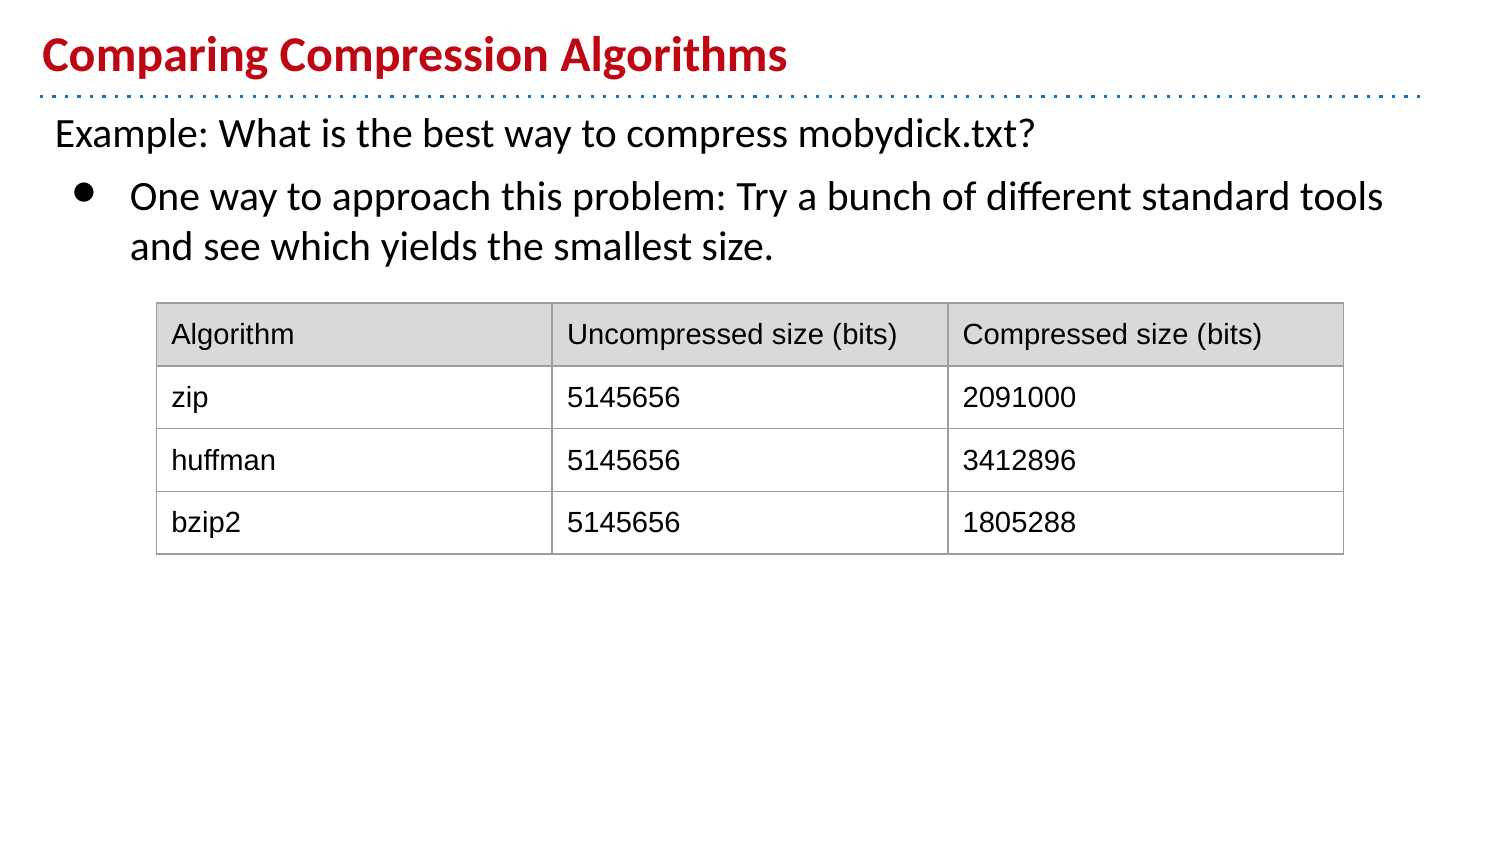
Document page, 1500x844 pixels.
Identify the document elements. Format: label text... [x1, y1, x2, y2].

list Example: What is the best way to compress mobydick.txt? One way to approach this problem: Try a bunch of different standard tools and see which yields the smallest size. [39, 91, 1425, 245]
table_cell 5145656 [553, 367, 947, 428]
table_header Compressed size (bits) [949, 304, 1343, 365]
table_cell 3412896 [949, 429, 1343, 491]
table_cell huffman [157, 429, 551, 491]
table_cell 2091000 [949, 367, 1343, 428]
table_cell zip [157, 367, 551, 428]
title Comparing Compression Algorithms [27, 15, 1378, 97]
table_cell bzip2 [157, 492, 551, 553]
table_cell 5145656 [553, 429, 947, 491]
table_header Uncompressed size (bits) [553, 304, 947, 365]
table_cell 5145656 [553, 492, 947, 553]
table_header Algorithm [157, 304, 551, 365]
table_cell 1805288 [949, 492, 1343, 553]
